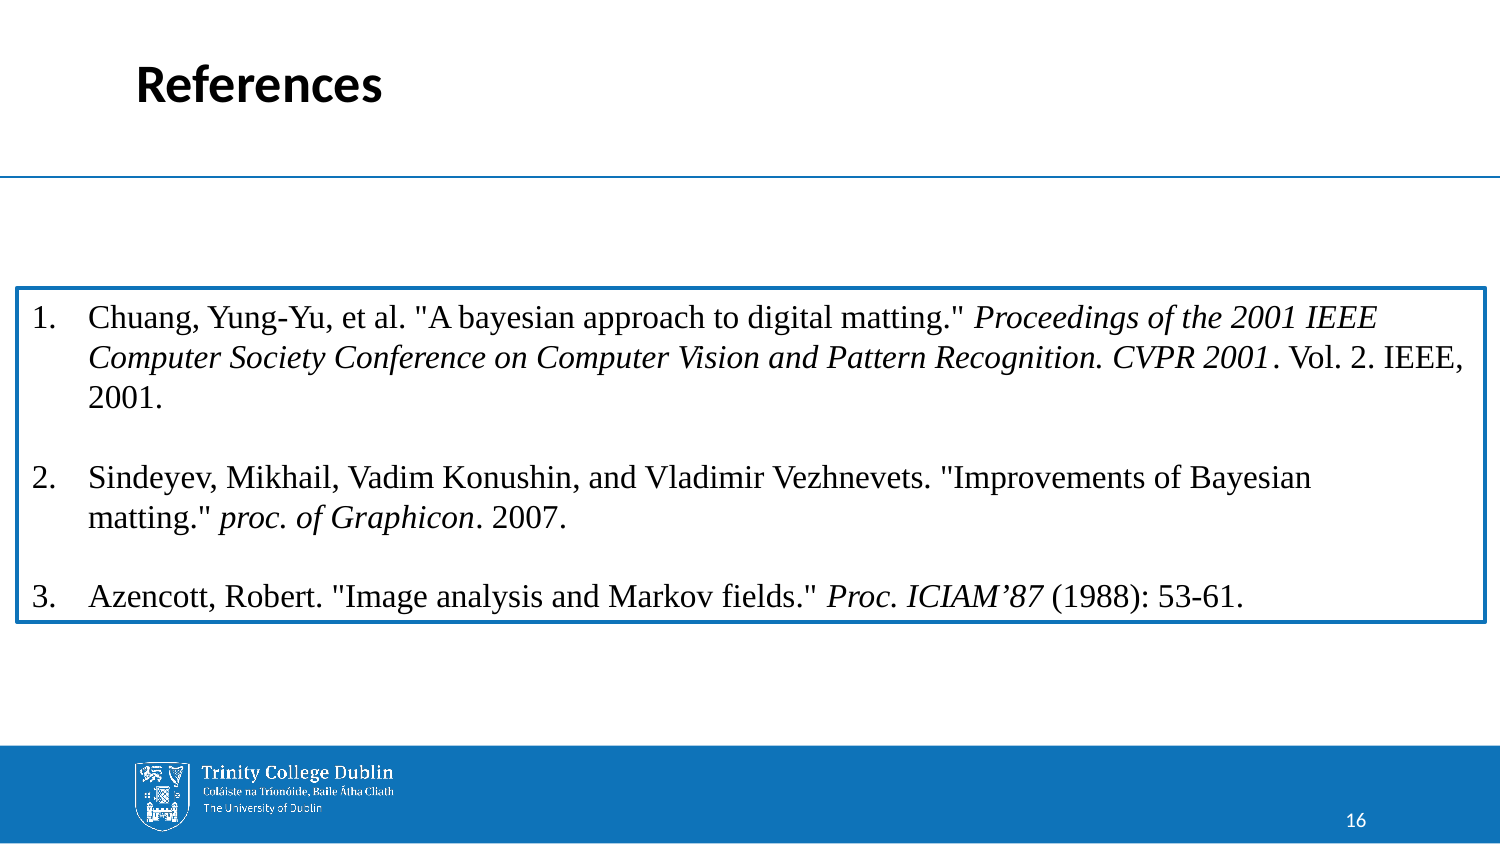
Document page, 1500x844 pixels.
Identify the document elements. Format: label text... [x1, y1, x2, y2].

title References [135, 44, 1367, 114]
text_box Chuang, Yung-Yu, et al. "A bayesian approach to digital matting." Proceedings of the 2001 IEEE Computer Society Conference on Computer Vision and Pattern Recognition. CVPR 2001. Vol. 2. IEEE, 2001. Sindeyev, Mikhail, Vadim Konushin, and Vladimir Vezhnevets. "Improvements of Bayesian matting." proc. of Graphicon. 2007. Azencott, Robert. "Image analysis and Markov fields." Proc. ICIAM’87 (1988): 53-61. [15, 286, 1487, 624]
slide_number 16 [1318, 800, 1367, 833]
picture [134, 761, 395, 832]
